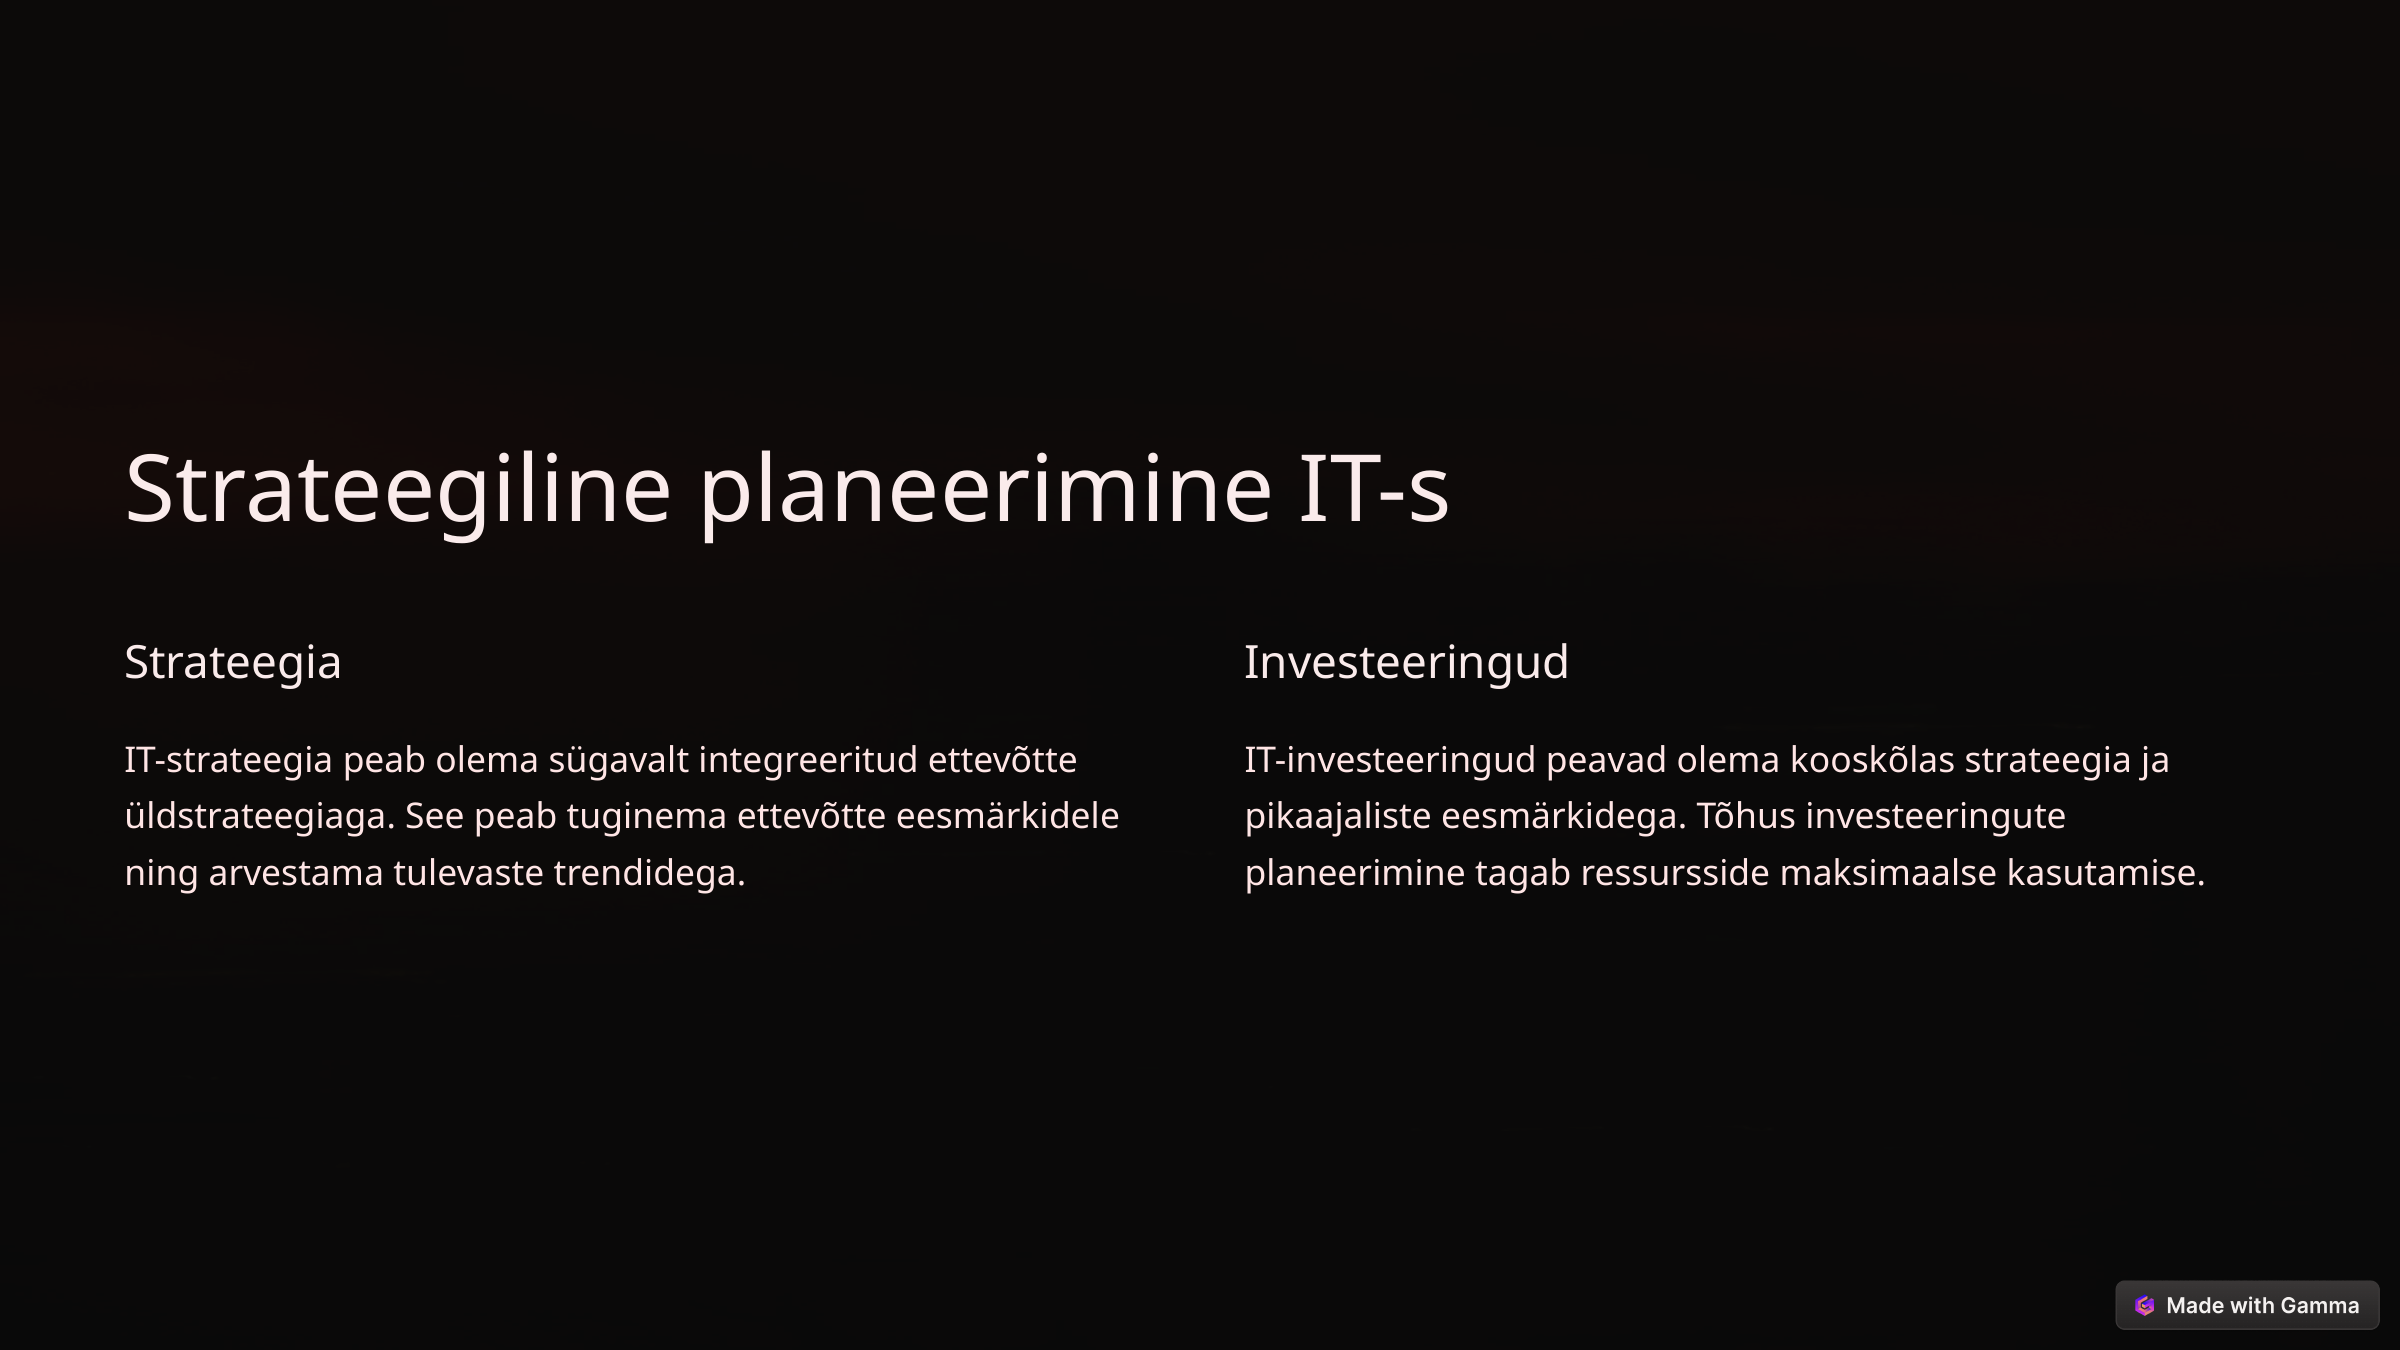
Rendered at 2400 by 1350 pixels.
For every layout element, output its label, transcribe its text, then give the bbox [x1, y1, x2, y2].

text_box Strateegiline planeerimine IT-s [124, 423, 1879, 541]
picture [2106, 1271, 2389, 1339]
text_box Strateegia [124, 629, 592, 688]
text_box IT-strateegia peab olema sügavalt integreeritud ettevõtte üldstrateegiaga. See peab tuginema ettevõtte eesmärkidele ning arvestama tulevaste trendidega. [124, 723, 1157, 895]
text_box Investeeringud [1244, 629, 1713, 688]
text_box IT-investeeringud peavad olema kooskõlas strateegia ja pikaajaliste eesmärkidega. Tõhus investeeringute planeerimine tagab ressursside maksimaalse kasutamise. [1244, 723, 2277, 895]
